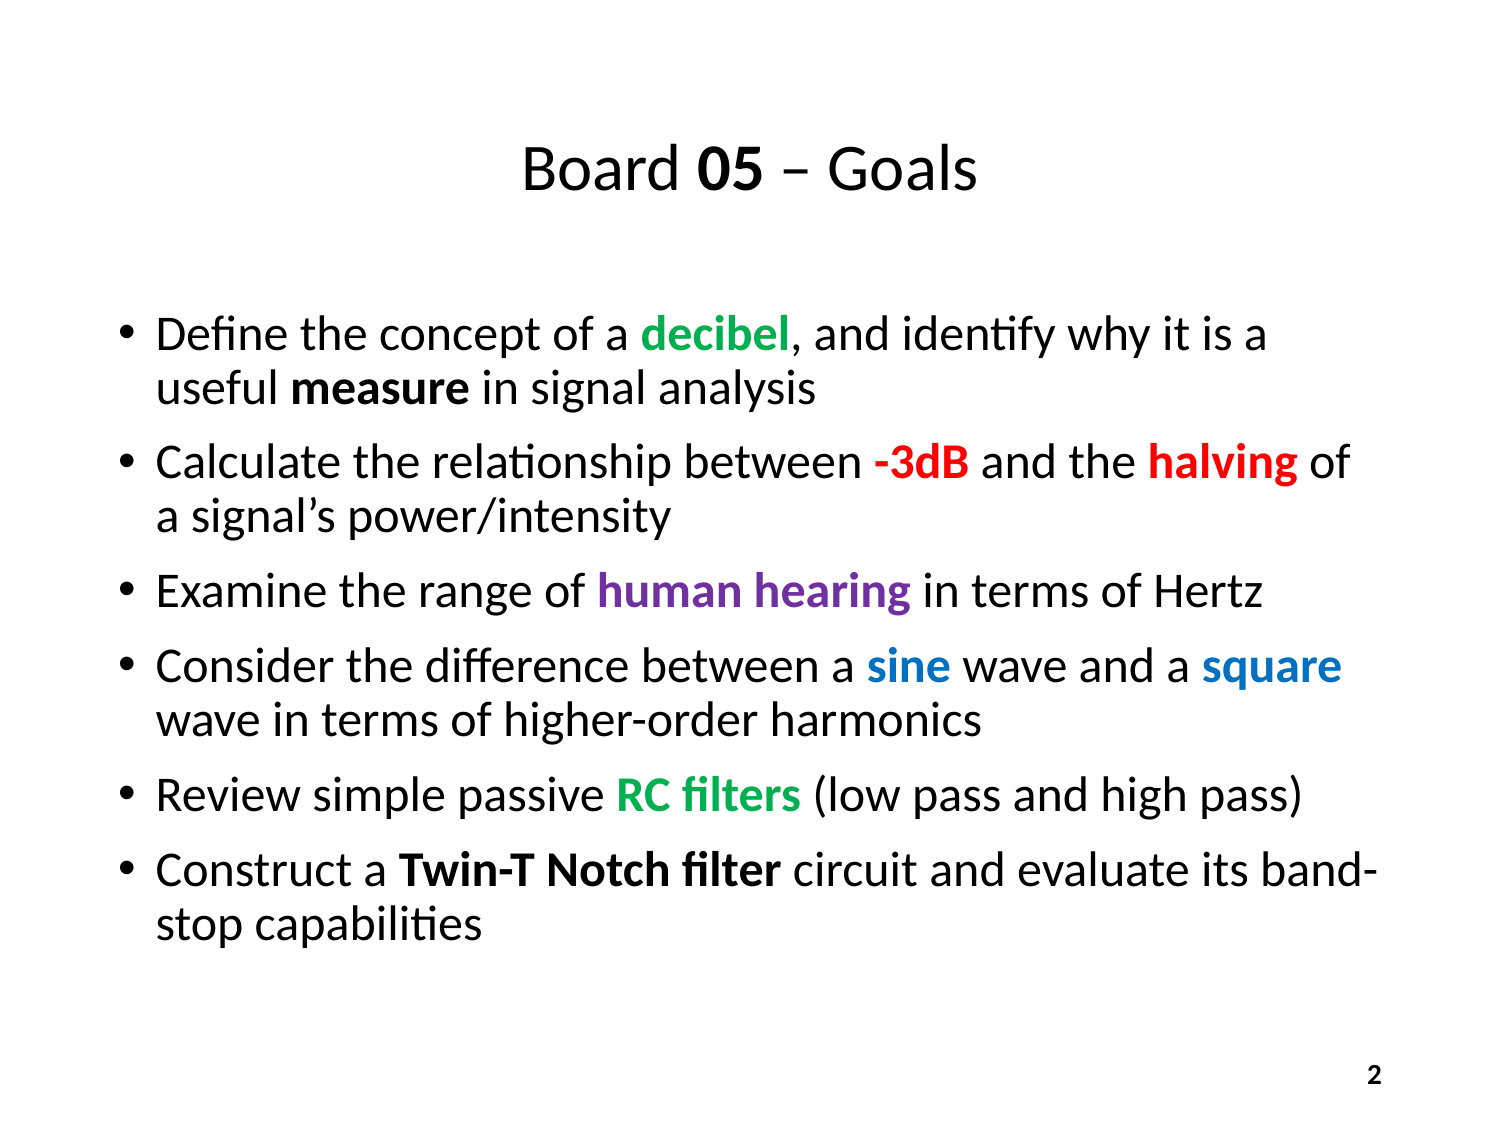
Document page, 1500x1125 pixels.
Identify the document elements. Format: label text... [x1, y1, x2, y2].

title Board 05 – Goals [103, 59, 1397, 278]
slide_number 2 [1059, 1042, 1397, 1103]
list Define the concept of a decibel, and identify why it is a useful measure in signal analysis Calculate the relationship between -3dB and the halving of a signal’s power/intensity Examine the range of human hearing in terms of Hertz Consider the difference between a sine wave and a square wave in terms of higher-order harmonics Review simple passive RC filters (low pass and high pass) Construct a Twin-T Notch filter circuit and evaluate its band-stop capabilities [103, 299, 1397, 1066]
